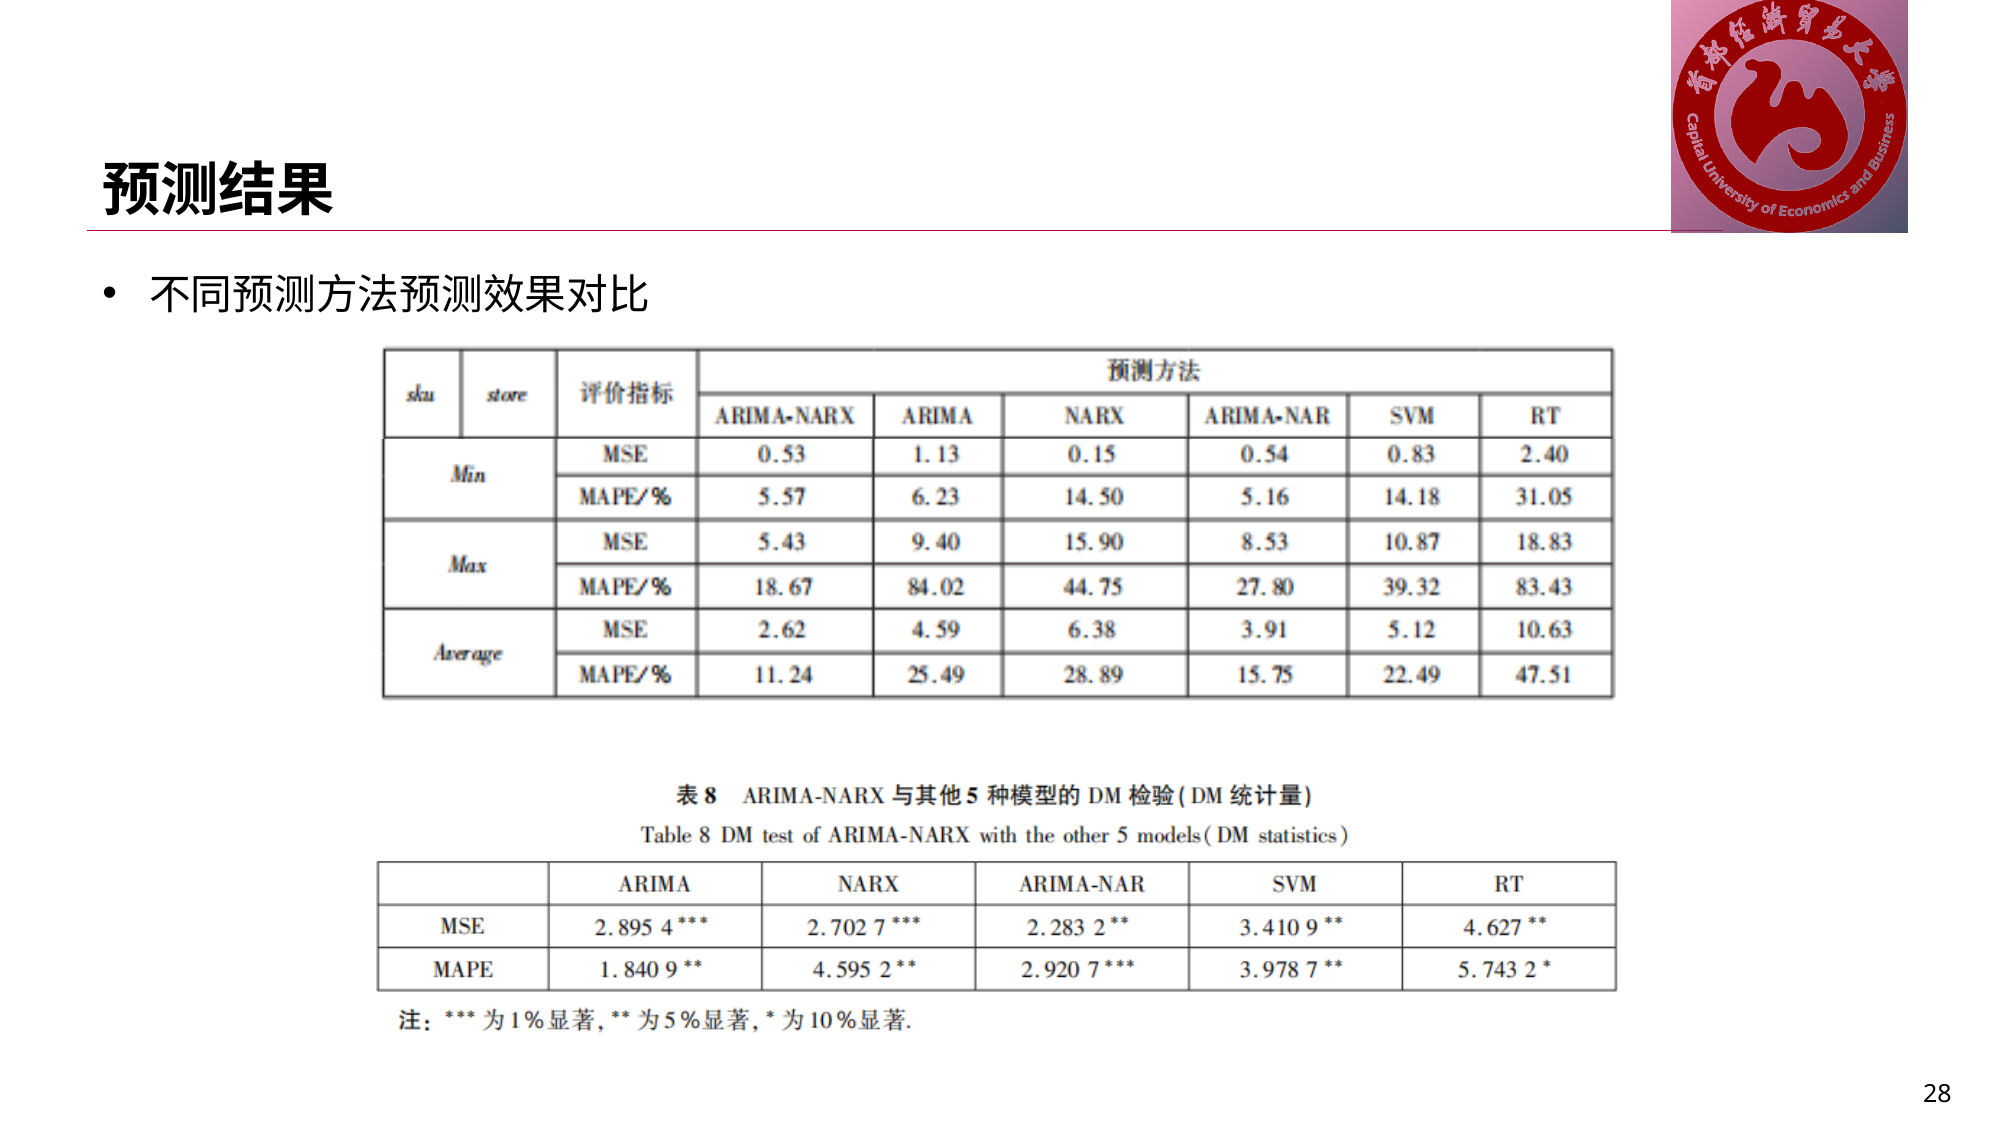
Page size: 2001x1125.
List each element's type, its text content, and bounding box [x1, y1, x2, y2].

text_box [364, 337, 1635, 711]
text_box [1671, 0, 1908, 234]
text_box 预测结果 [87, 144, 516, 230]
text_box 不同预测方法预测效果对比 [87, 260, 733, 352]
picture [365, 773, 1639, 1044]
